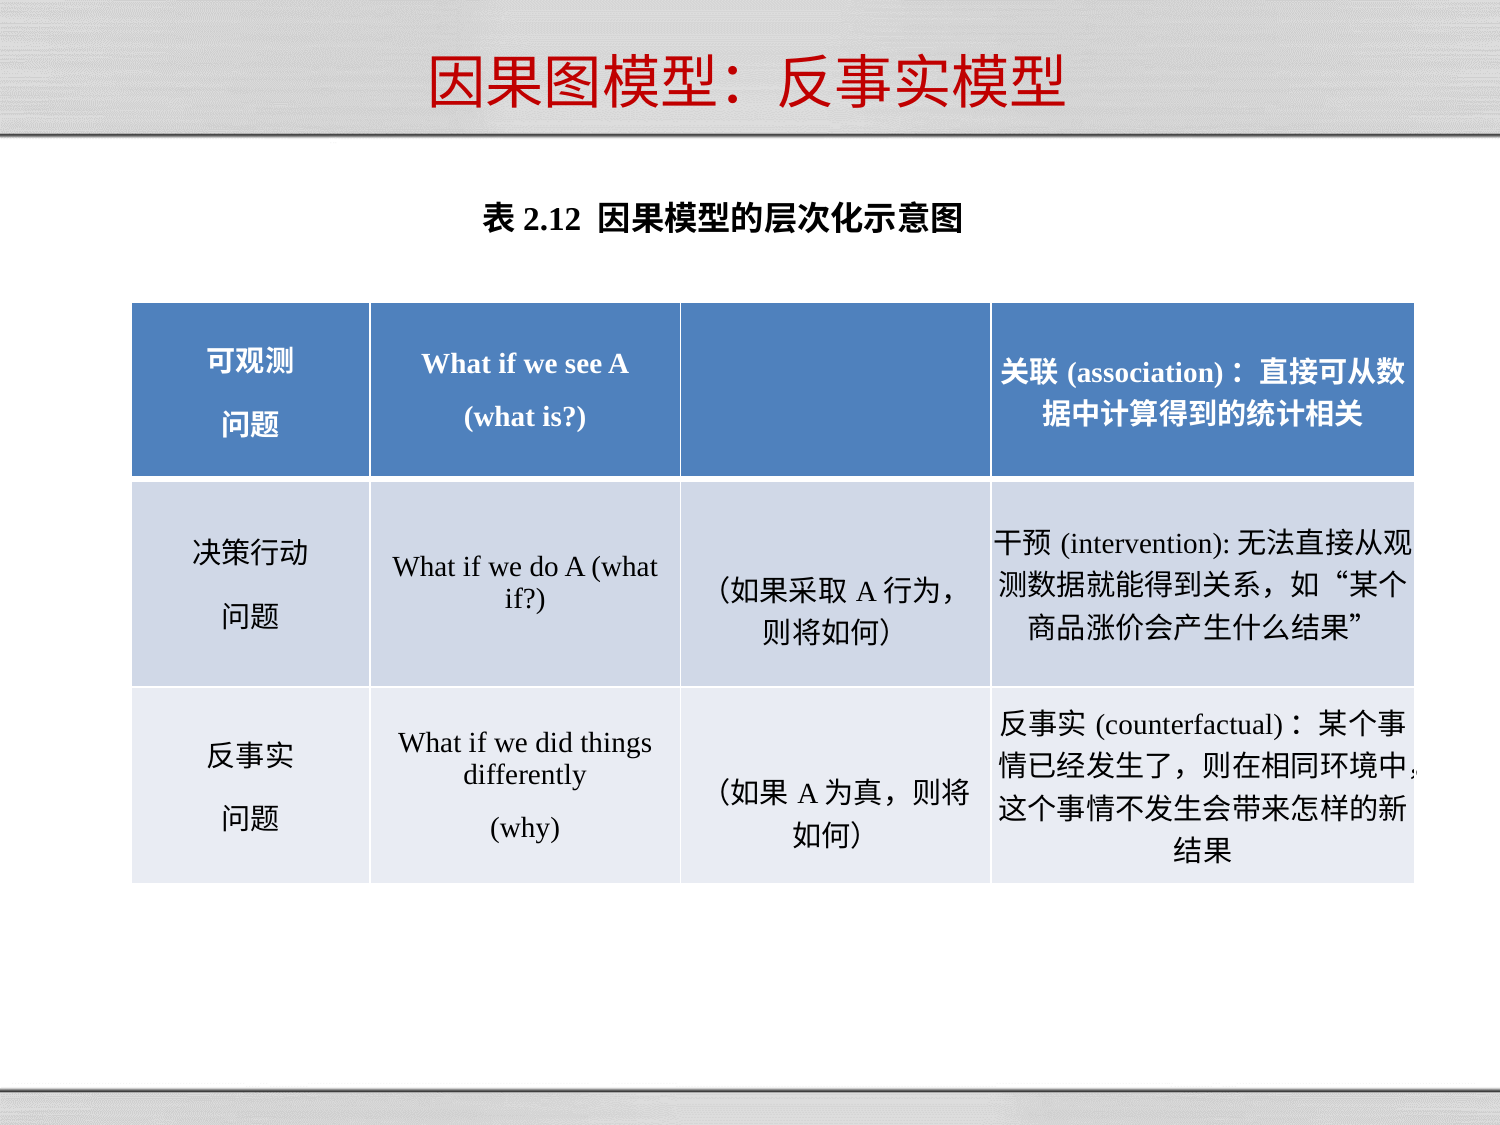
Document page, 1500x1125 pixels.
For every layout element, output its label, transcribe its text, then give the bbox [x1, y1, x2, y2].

text_box [0, 0, 1500, 75]
picture [0, 75, 1500, 1125]
title 因果图模型：反事实模型 [60, 75, 1435, 131]
text_box 表2.12 因果模型的层次化示意图 [467, 189, 979, 245]
